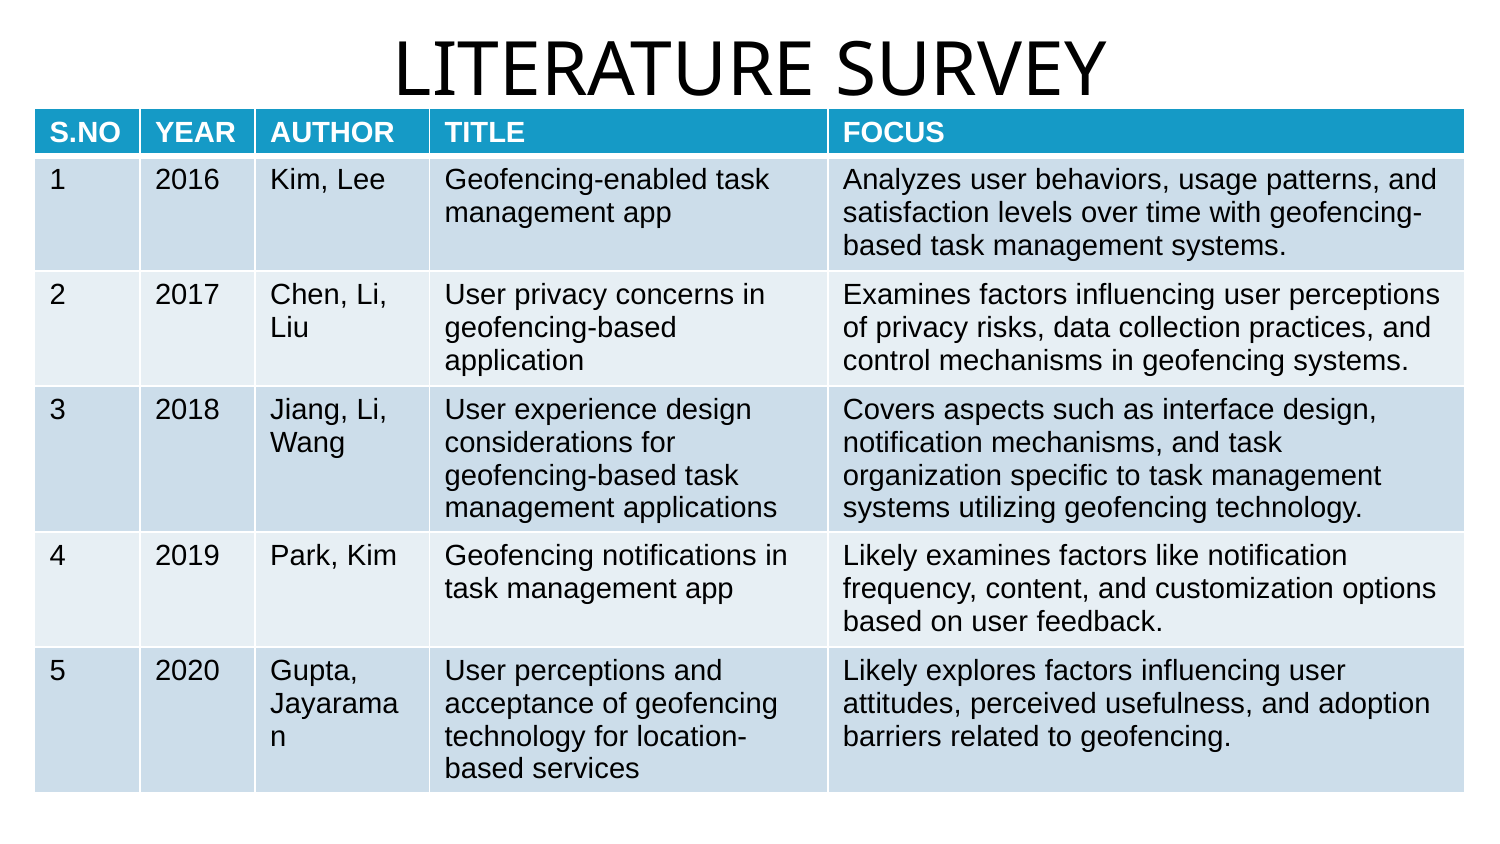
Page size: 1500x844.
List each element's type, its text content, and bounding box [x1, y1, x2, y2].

table_cell Geofencing-enabled task management app [430, 159, 827, 270]
table_header TITLE [430, 113, 827, 153]
table_header YEAR [141, 109, 254, 153]
table_cell Park, Kim [256, 533, 429, 646]
table_cell Chen, Li, Liu [256, 272, 429, 385]
table_cell 2 [35, 272, 139, 385]
table_cell 4 [35, 533, 139, 646]
table_cell Geofencing notifications in task management app [430, 533, 827, 646]
table_cell Likely explores factors influencing user attitudes, perceived usefulness, and adoption barriers related to geofencing. [829, 648, 1464, 792]
table_cell User experience design considerations for geofencing-based task management applications [430, 387, 827, 531]
table_cell 2016 [141, 159, 254, 270]
text_box LITERATURE SURVEY [348, 18, 1152, 113]
table_header FOCUS [829, 109, 1464, 153]
table_cell Examines factors influencing user perceptions of privacy risks, data collection practices, and control mechanisms in geofencing systems. [829, 272, 1464, 385]
table_cell 2019 [141, 533, 254, 646]
table_cell 5 [35, 648, 139, 792]
table_cell User privacy concerns in geofencing-based application [430, 272, 827, 385]
table_header S.NO [35, 109, 139, 153]
table_cell 3 [35, 387, 139, 531]
table_cell 2018 [141, 387, 254, 531]
table_cell Gupta, Jayaraman [256, 648, 429, 792]
table_cell Kim, Lee [256, 159, 429, 270]
table_cell Analyzes user behaviors, usage patterns, and satisfaction levels over time with geofencing-based task management systems. [829, 159, 1464, 270]
table_cell 1 [35, 159, 139, 270]
table_cell Covers aspects such as interface design, notification mechanisms, and task organization specific to task management systems utilizing geofencing technology. [829, 387, 1464, 531]
table_header AUTHOR [256, 109, 429, 153]
table_cell Likely examines factors like notification frequency, content, and customization options based on user feedback. [829, 533, 1464, 646]
table_cell 2017 [141, 272, 254, 385]
table_cell 2020 [141, 648, 254, 792]
table_cell User perceptions and acceptance of geofencing technology for location-based services [430, 648, 827, 792]
table_cell Jiang, Li, Wang [256, 387, 429, 531]
